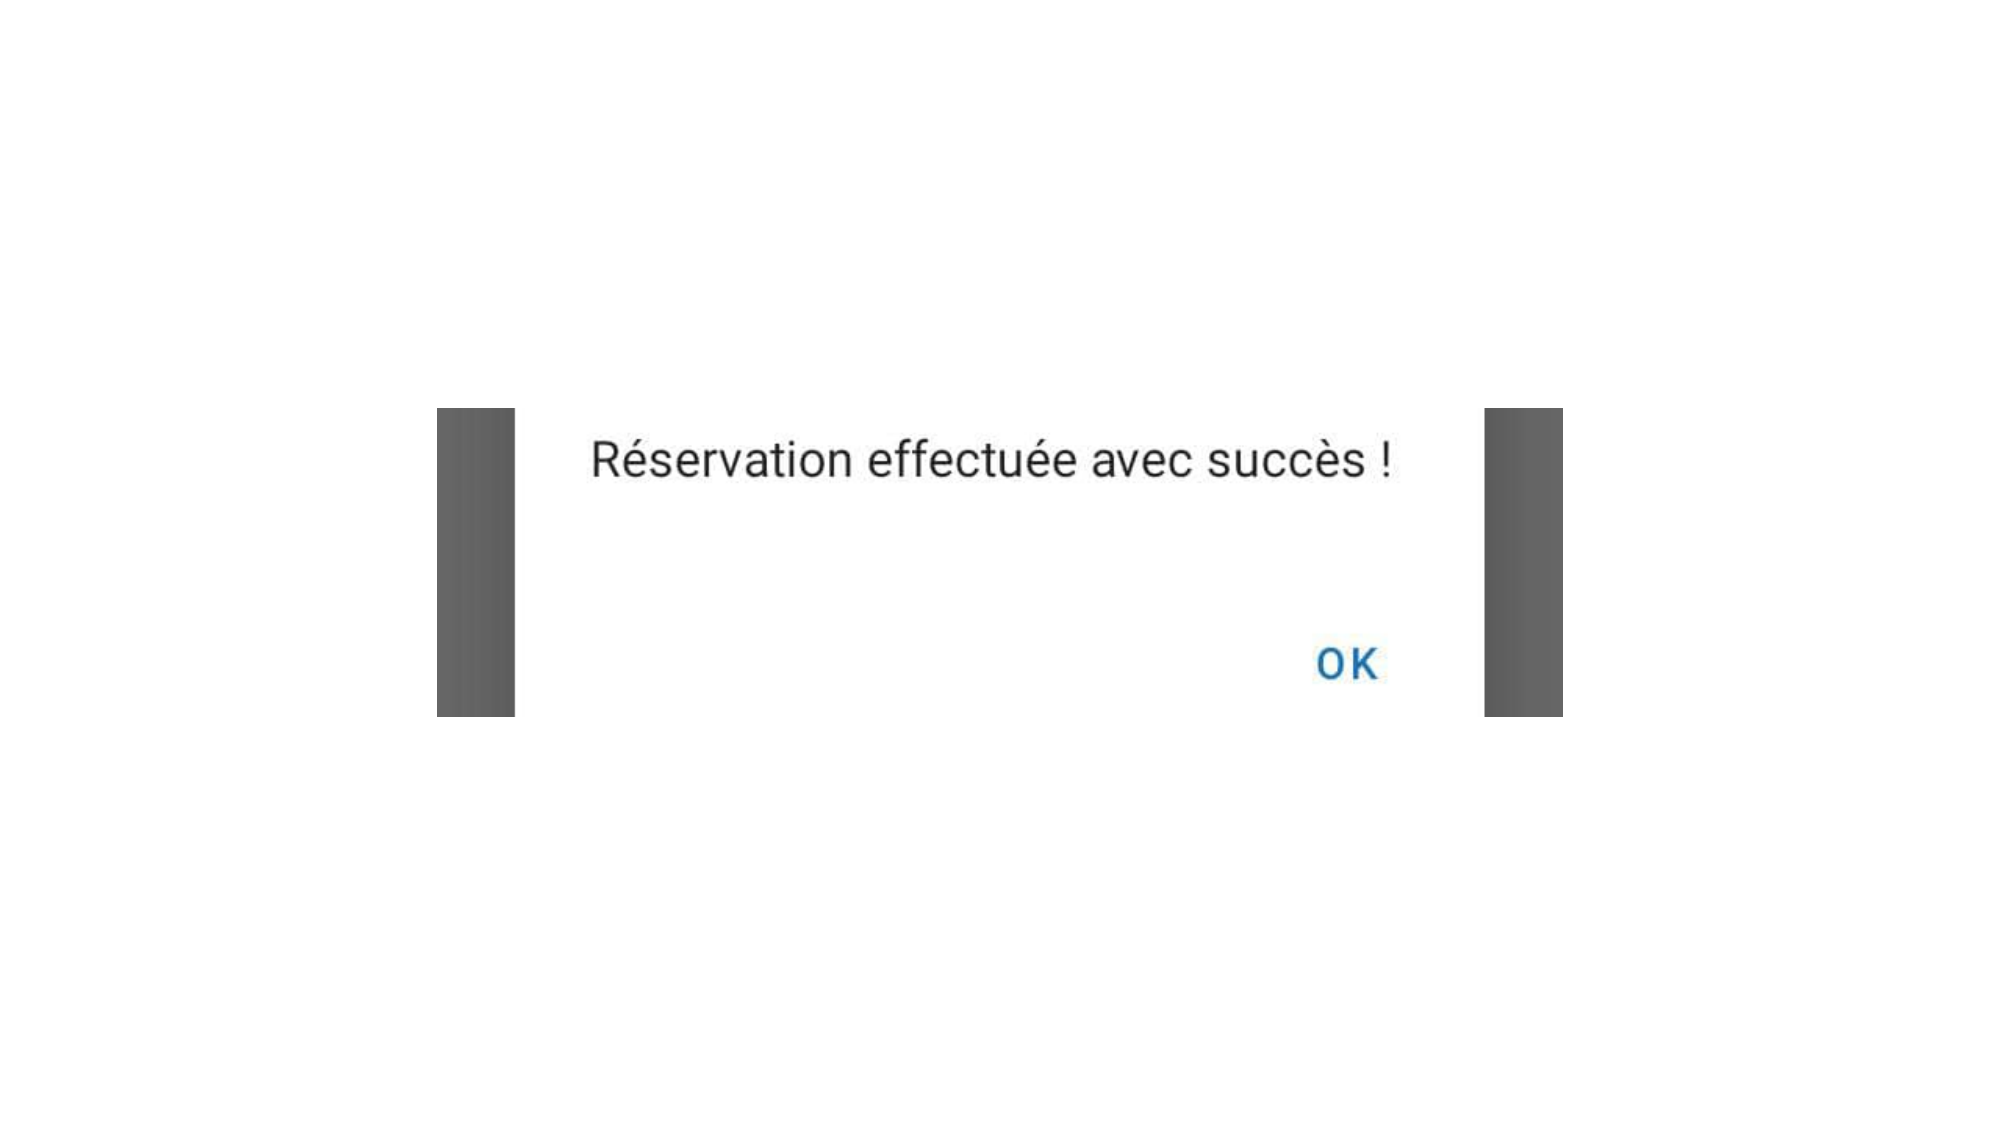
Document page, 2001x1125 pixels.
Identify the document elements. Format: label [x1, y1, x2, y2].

list [437, 408, 1563, 717]
